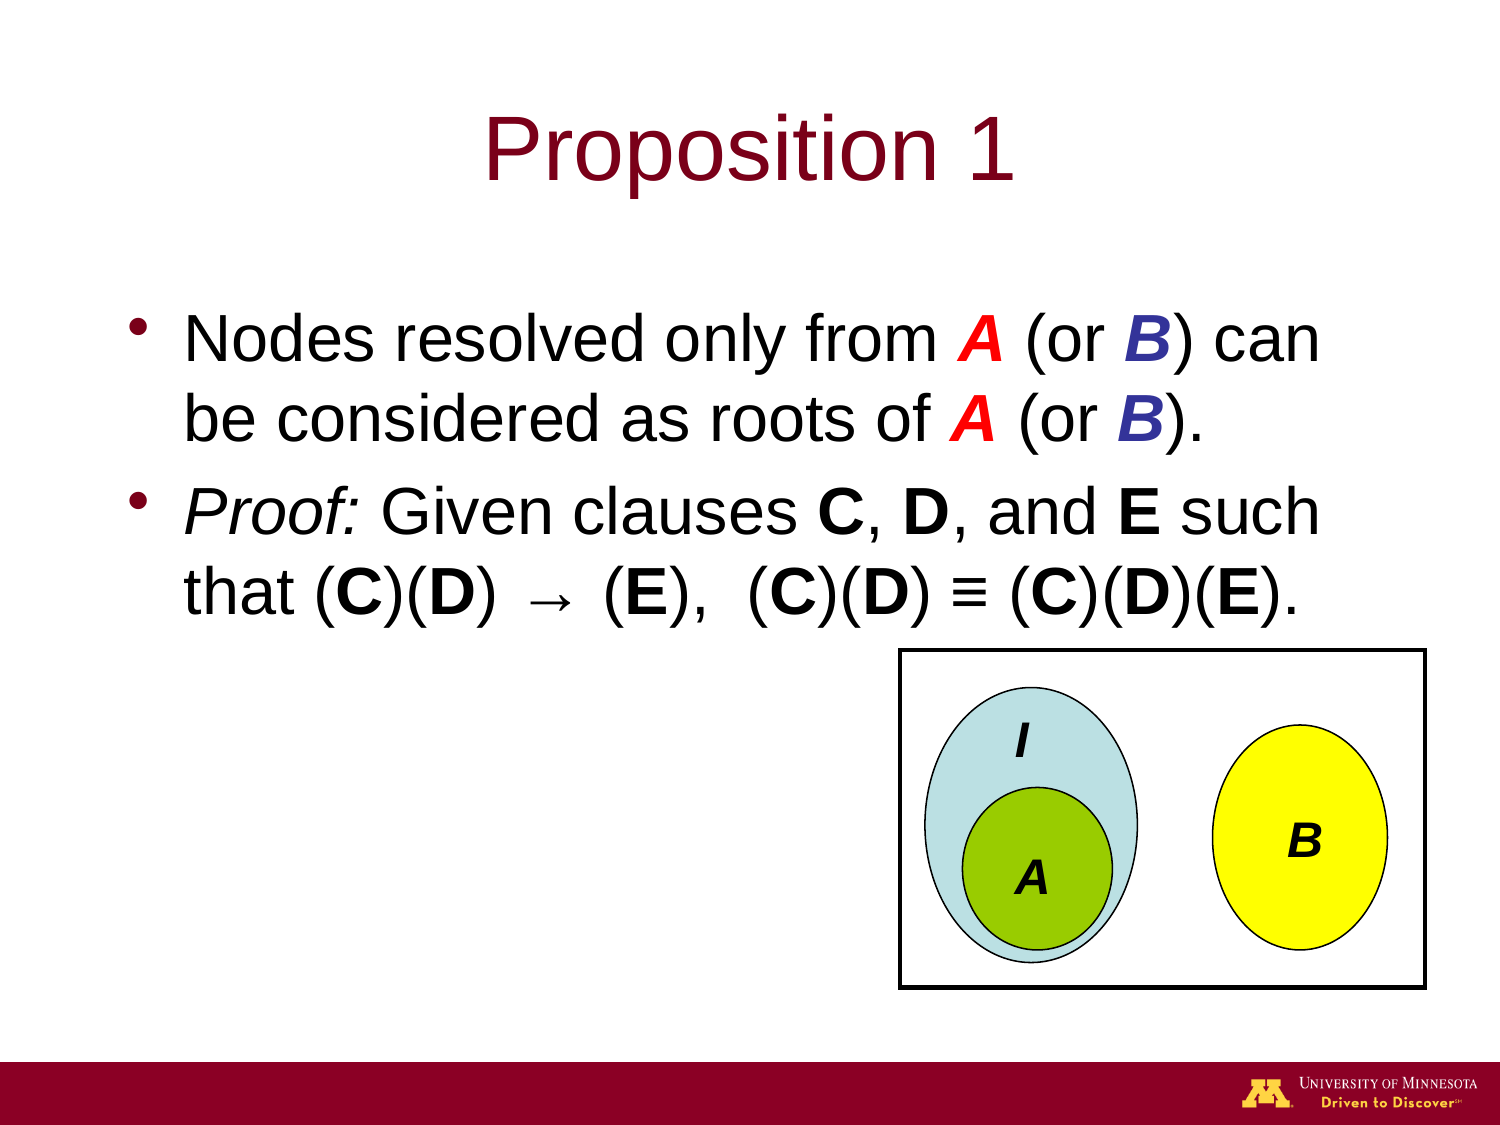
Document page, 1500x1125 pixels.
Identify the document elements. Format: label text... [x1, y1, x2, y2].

list Nodes resolved only from A (or B) can be considered as roots of A (or B). Proof: Given clauses C, D, and E such that (C)(D) → (E), (C)(D) ≡ (C)(D)(E). [112, 287, 1388, 938]
text_box I [999, 699, 1050, 775]
text_box [962, 787, 1113, 950]
text_box A [999, 837, 1063, 913]
text_box [1212, 724, 1388, 950]
text_box [899, 650, 1425, 988]
picture [0, 1062, 1500, 1125]
text_box B [1272, 799, 1338, 875]
text_box [924, 687, 1138, 963]
title Proposition 1 [112, 49, 1388, 238]
